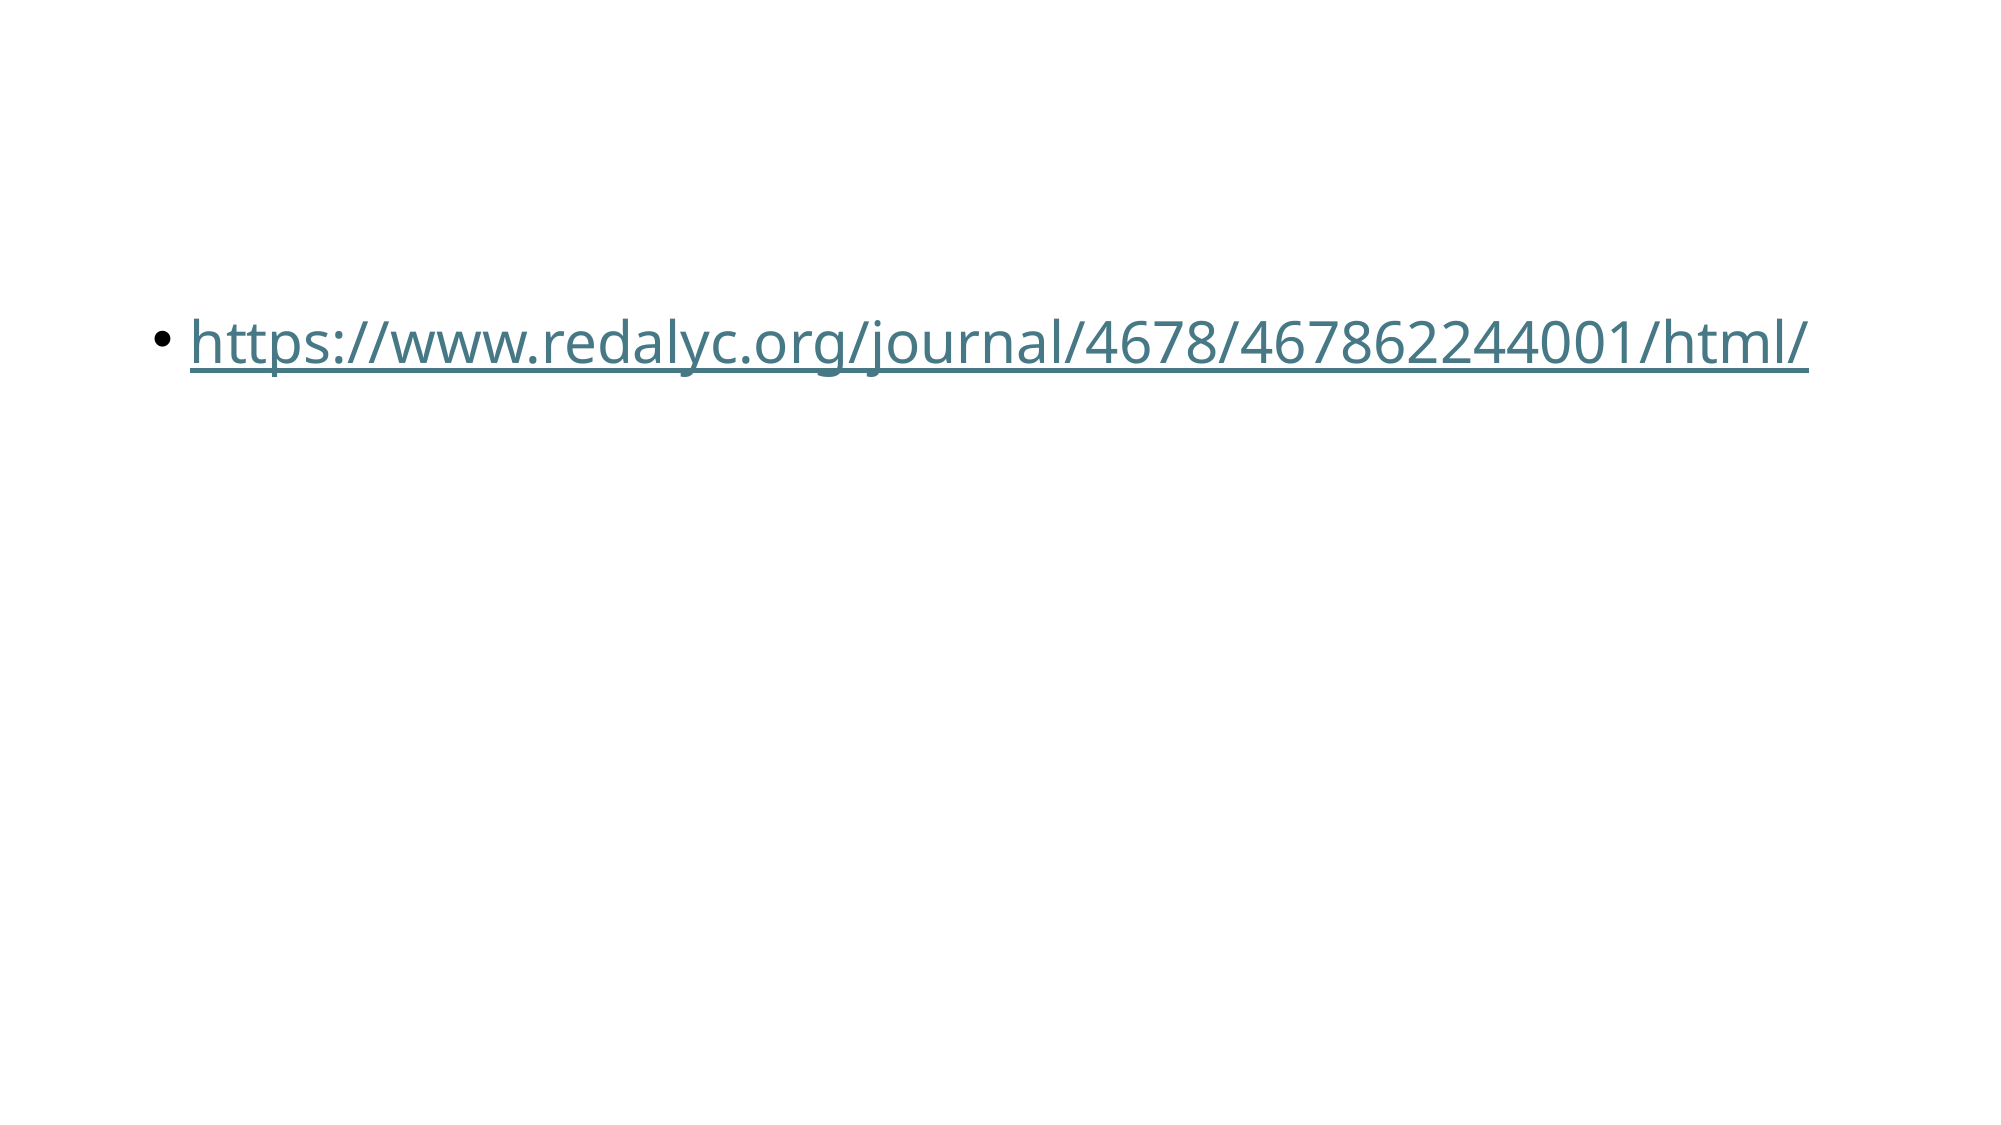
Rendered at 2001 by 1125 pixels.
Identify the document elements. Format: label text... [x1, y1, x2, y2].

list https://www.redalyc.org/journal/4678/467862244001/html/ [137, 299, 1863, 1014]
